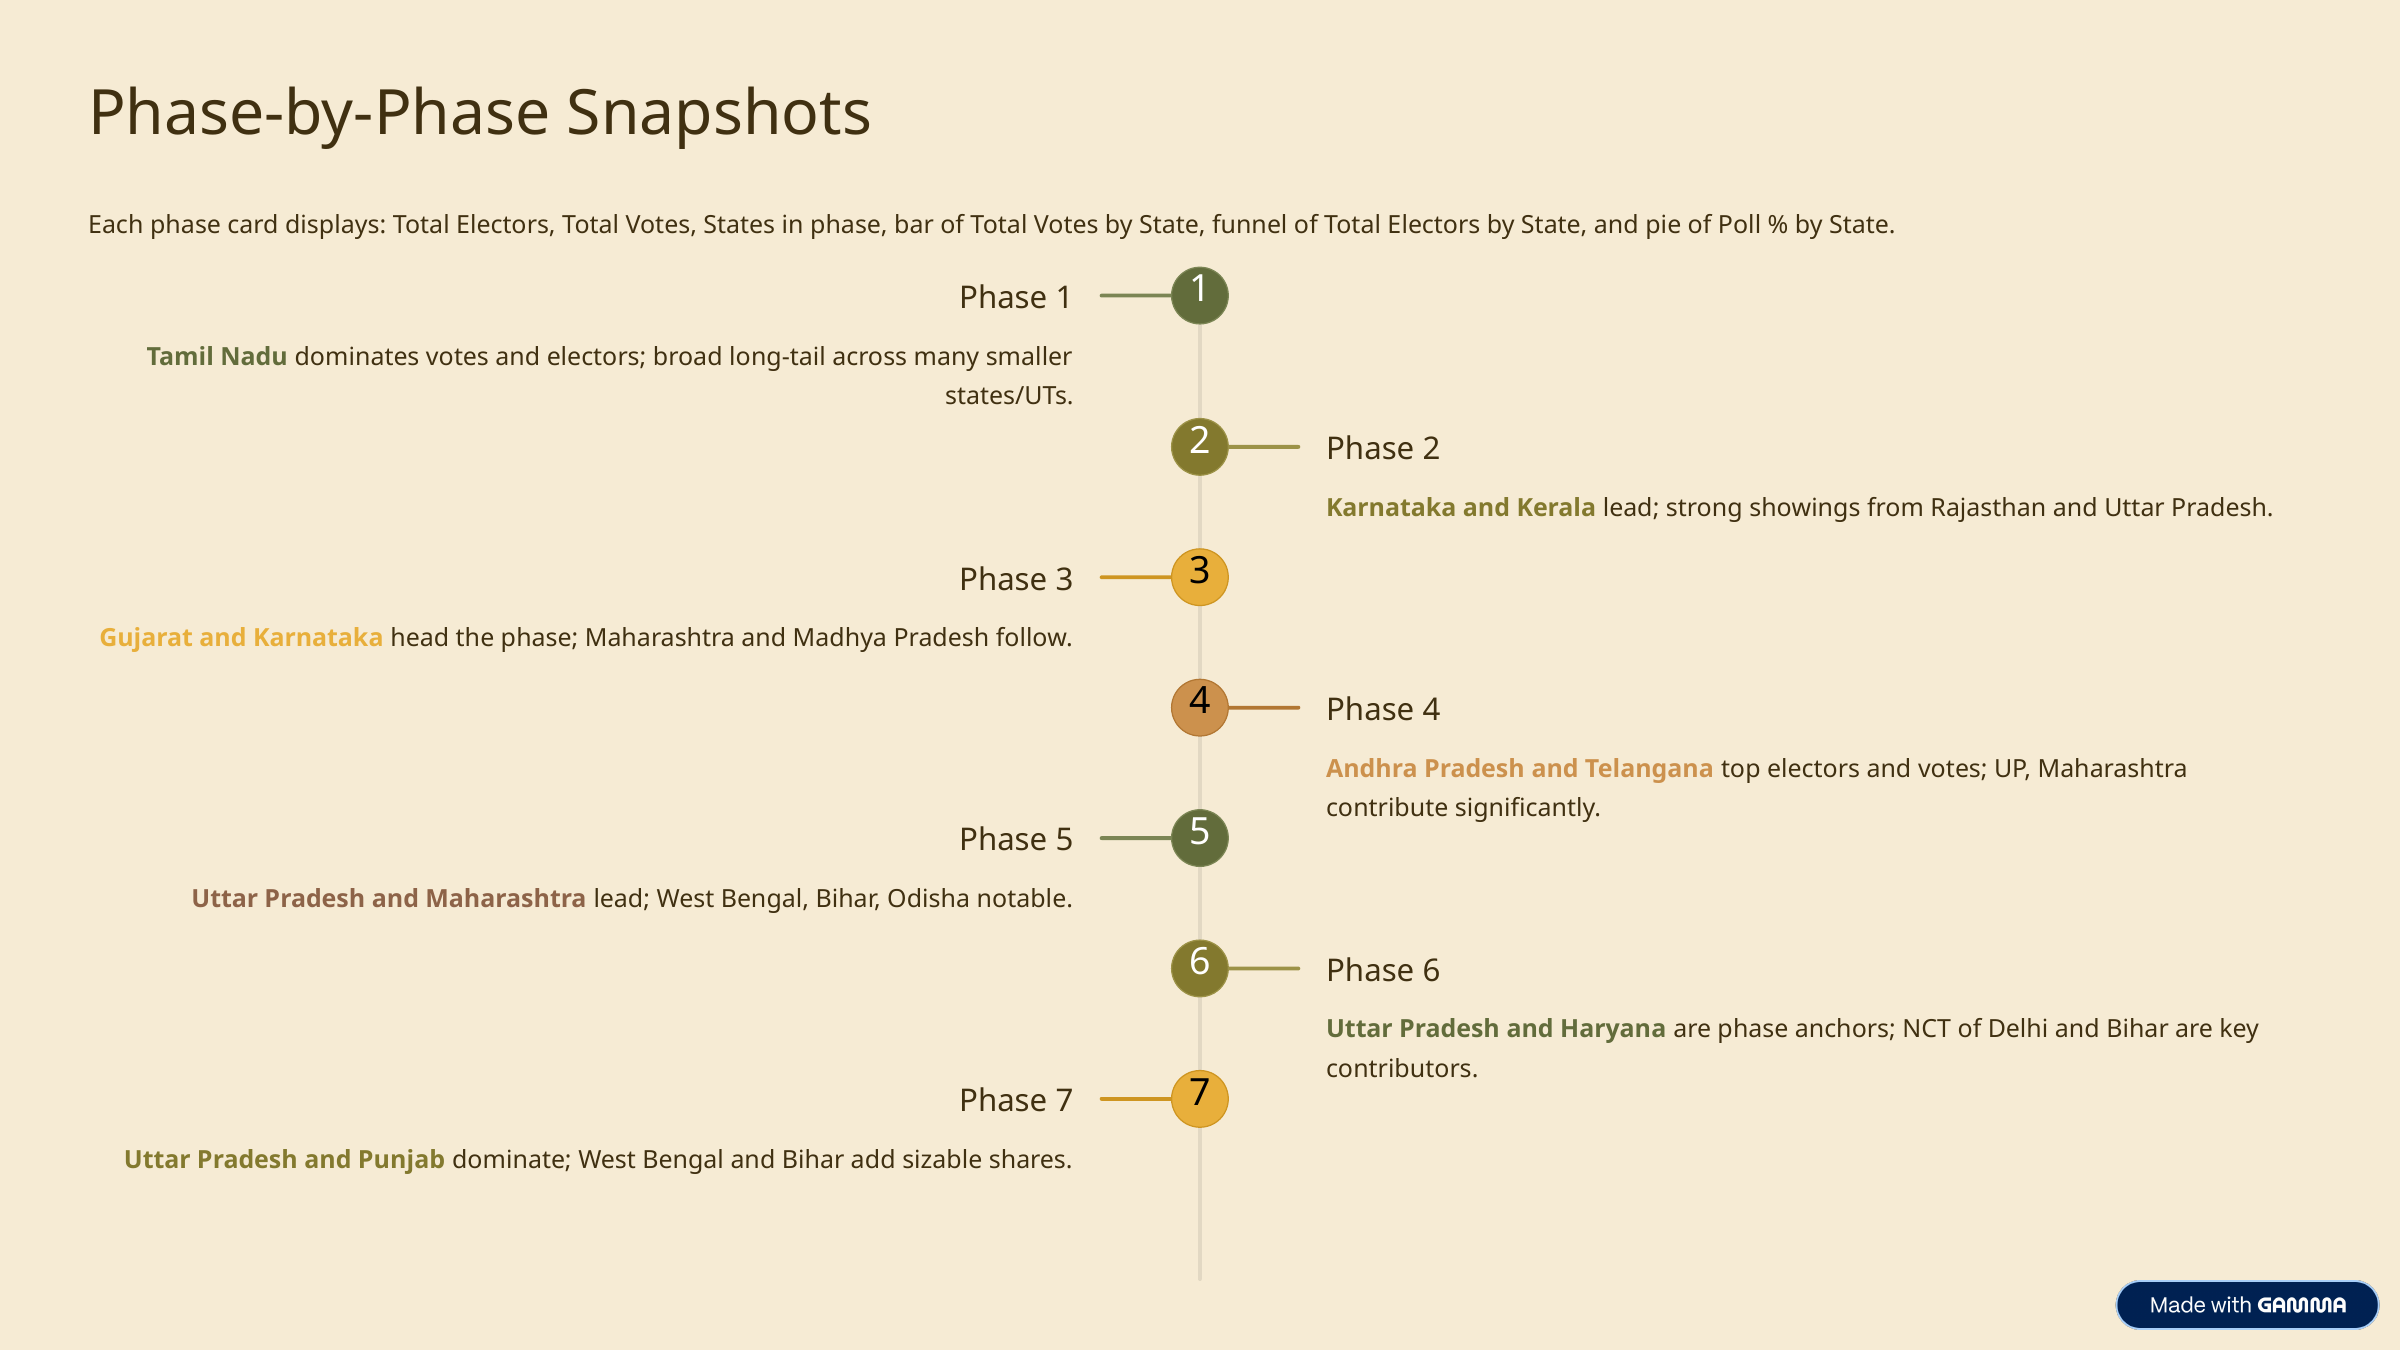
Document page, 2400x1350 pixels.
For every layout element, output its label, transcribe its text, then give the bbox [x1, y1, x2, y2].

text_box Phase 5 [758, 818, 1074, 858]
text_box Phase 6 [1326, 948, 1642, 989]
text_box [1184, 679, 1216, 684]
text_box [1185, 993, 1215, 997]
text_box [1171, 686, 1181, 729]
text_box Uttar Pradesh and Punjab dominate; West Bengal and Bihar add sizable shares. [88, 1133, 1074, 1175]
text_box [1185, 548, 1215, 553]
text_box [1099, 293, 1171, 298]
text_box Uttar Pradesh and Maharashtra lead; West Bengal, Bihar, Odisha notable. [88, 872, 1074, 914]
text_box [1198, 1128, 1202, 1281]
text_box [1099, 575, 1171, 580]
text_box [1219, 556, 1229, 599]
text_box [1184, 862, 1216, 867]
text_box [1185, 320, 1215, 324]
text_box [1185, 471, 1215, 476]
text_box [1185, 1123, 1215, 1128]
text_box [1198, 736, 1202, 809]
text_box Phase-by-Phase Snapshots [88, 69, 885, 148]
text_box [1219, 817, 1229, 859]
text_box [1099, 1097, 1171, 1101]
text_box [1171, 425, 1181, 468]
text_box [1219, 274, 1229, 317]
text_box [1184, 809, 1215, 814]
text_box [1219, 947, 1229, 990]
text_box Andhra Pradesh and Telangana top electors and votes; UP, Maharashtra contribute significantly. [1326, 742, 2312, 824]
text_box [1171, 1077, 1181, 1120]
text_box Phase 4 [1326, 687, 1642, 728]
text_box [1184, 418, 1216, 423]
text_box [1229, 705, 1301, 710]
text_box [1219, 686, 1229, 729]
text_box 3 [1181, 553, 1219, 601]
text_box 4 [1181, 684, 1219, 732]
text_box [1099, 836, 1171, 841]
text_box [1219, 425, 1229, 468]
text_box [1184, 1070, 1216, 1075]
text_box Phase 1 [758, 275, 1074, 316]
text_box [1219, 1077, 1229, 1120]
text_box Tamil Nadu dominates votes and electors; broad long-tail across many smaller states/UTs. [88, 330, 1074, 411]
text_box [1198, 324, 1202, 418]
text_box [1229, 966, 1301, 971]
text_box Gujarat and Karnataka head the phase; Maharashtra and Madhya Pradesh follow. [88, 612, 1074, 653]
text_box [1171, 556, 1181, 599]
text_box Phase 7 [758, 1079, 1074, 1119]
text_box [1229, 444, 1301, 449]
text_box 5 [1181, 814, 1219, 862]
text_box 1 [1181, 271, 1219, 320]
text_box [1198, 606, 1202, 679]
text_box [1171, 274, 1181, 317]
text_box Each phase card displays: Total Electors, Total Votes, States in phase, bar of Total Votes by State, funnel of Total Electors by State, and pie of Poll % by State. [88, 198, 2312, 239]
text_box [1198, 867, 1202, 940]
text_box [1185, 732, 1215, 737]
text_box Phase 2 [1326, 427, 1642, 467]
text_box [1184, 601, 1216, 606]
text_box [1171, 947, 1181, 990]
picture [2106, 1271, 2389, 1339]
text_box Karnataka and Kerala lead; strong showings from Rajasthan and Uttar Pradesh. [1326, 481, 2312, 522]
text_box [1185, 940, 1215, 944]
text_box Phase 3 [758, 557, 1074, 597]
text_box [1198, 476, 1202, 548]
text_box Uttar Pradesh and Haryana are phase anchors; NCT of Delhi and Bihar are key contributors. [1326, 1003, 2312, 1084]
text_box [1198, 997, 1202, 1070]
text_box 7 [1181, 1075, 1219, 1123]
text_box [1185, 267, 1215, 271]
text_box 2 [1181, 423, 1219, 471]
text_box [1171, 817, 1181, 860]
text_box 6 [1181, 944, 1219, 993]
